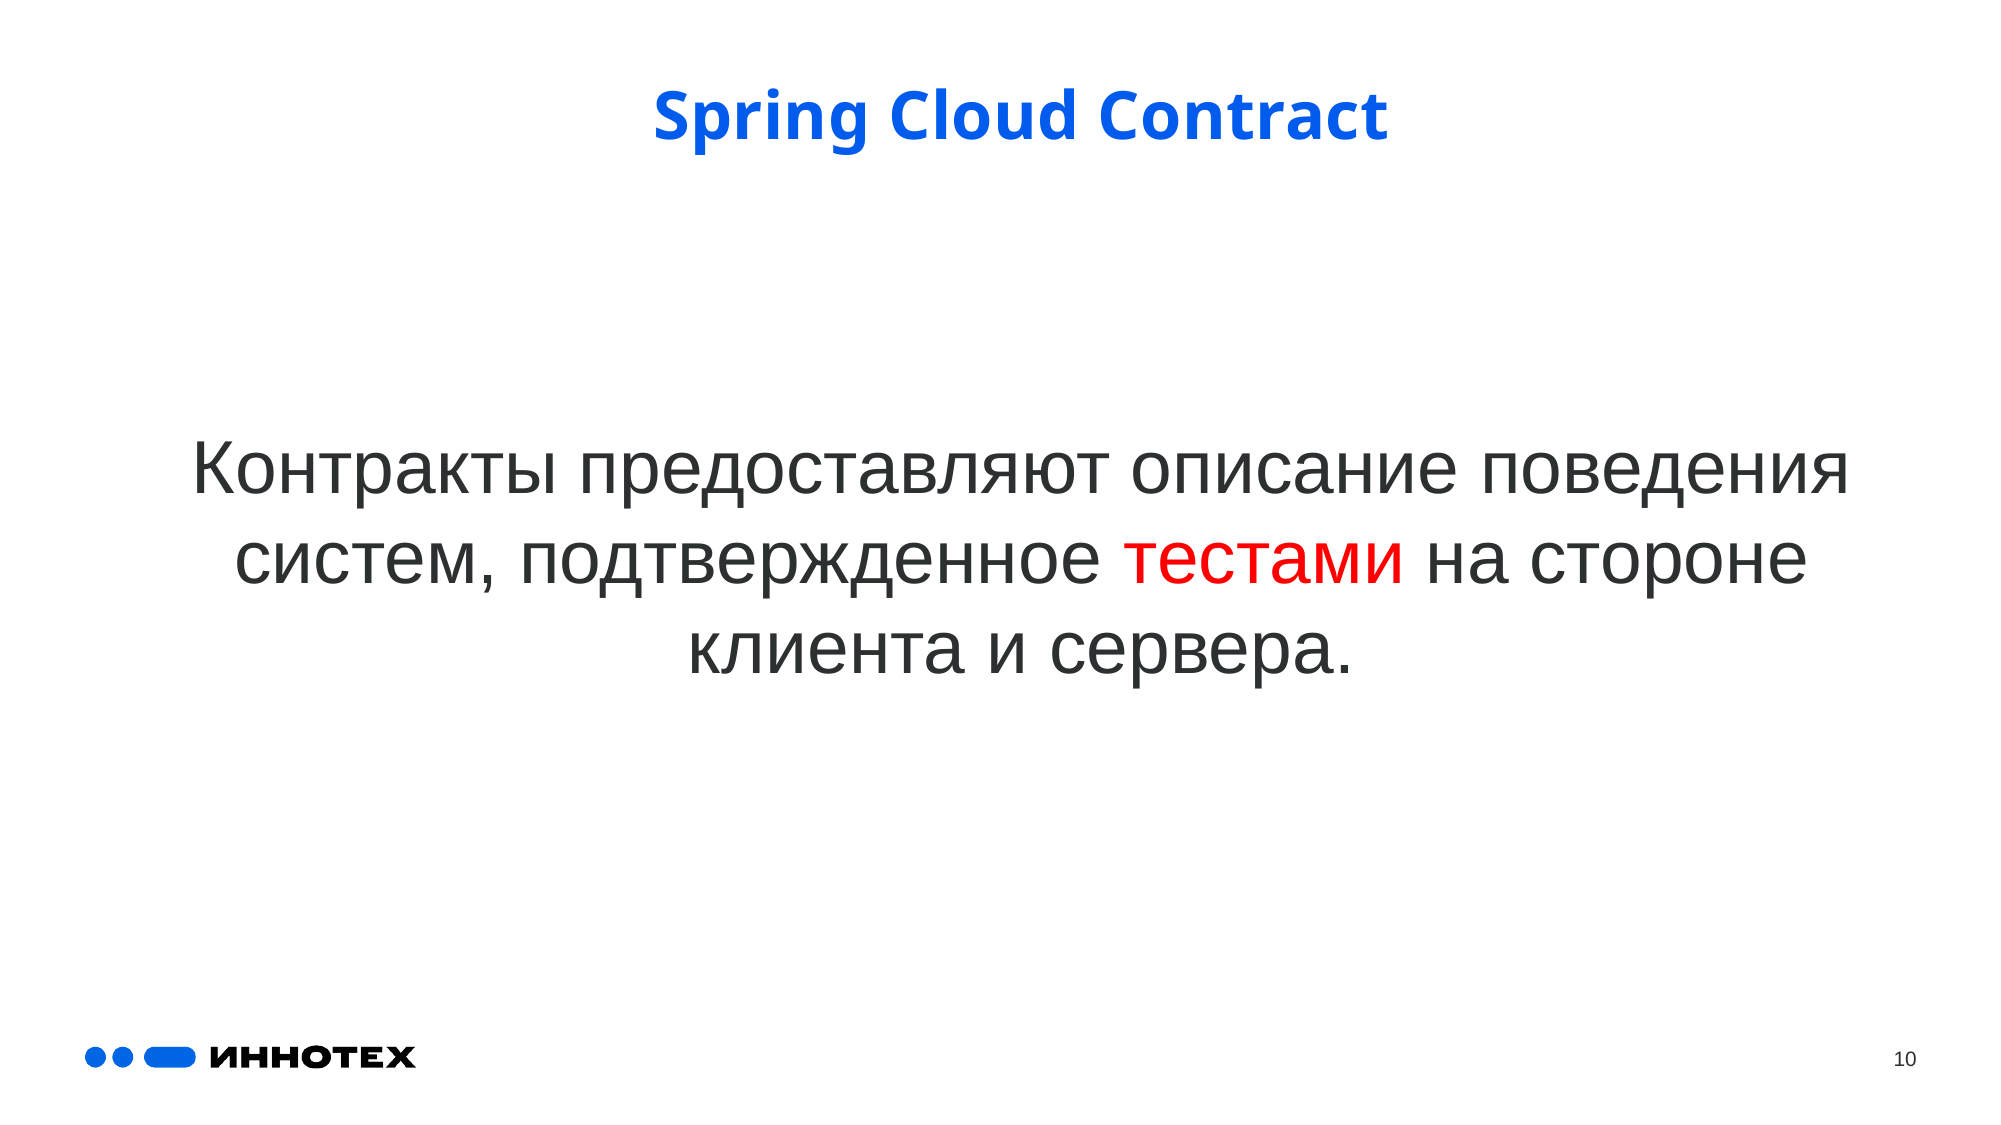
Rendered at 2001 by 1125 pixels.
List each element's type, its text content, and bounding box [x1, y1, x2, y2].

title Spring Cloud Contract [90, 72, 1953, 170]
text_box Контракты предоставляют описание поведения систем, подтвержденное тестами на стороне клиента и сервера. [130, 411, 1913, 697]
picture [6, 976, 481, 1121]
slide_number 10 [1456, 1043, 1917, 1071]
